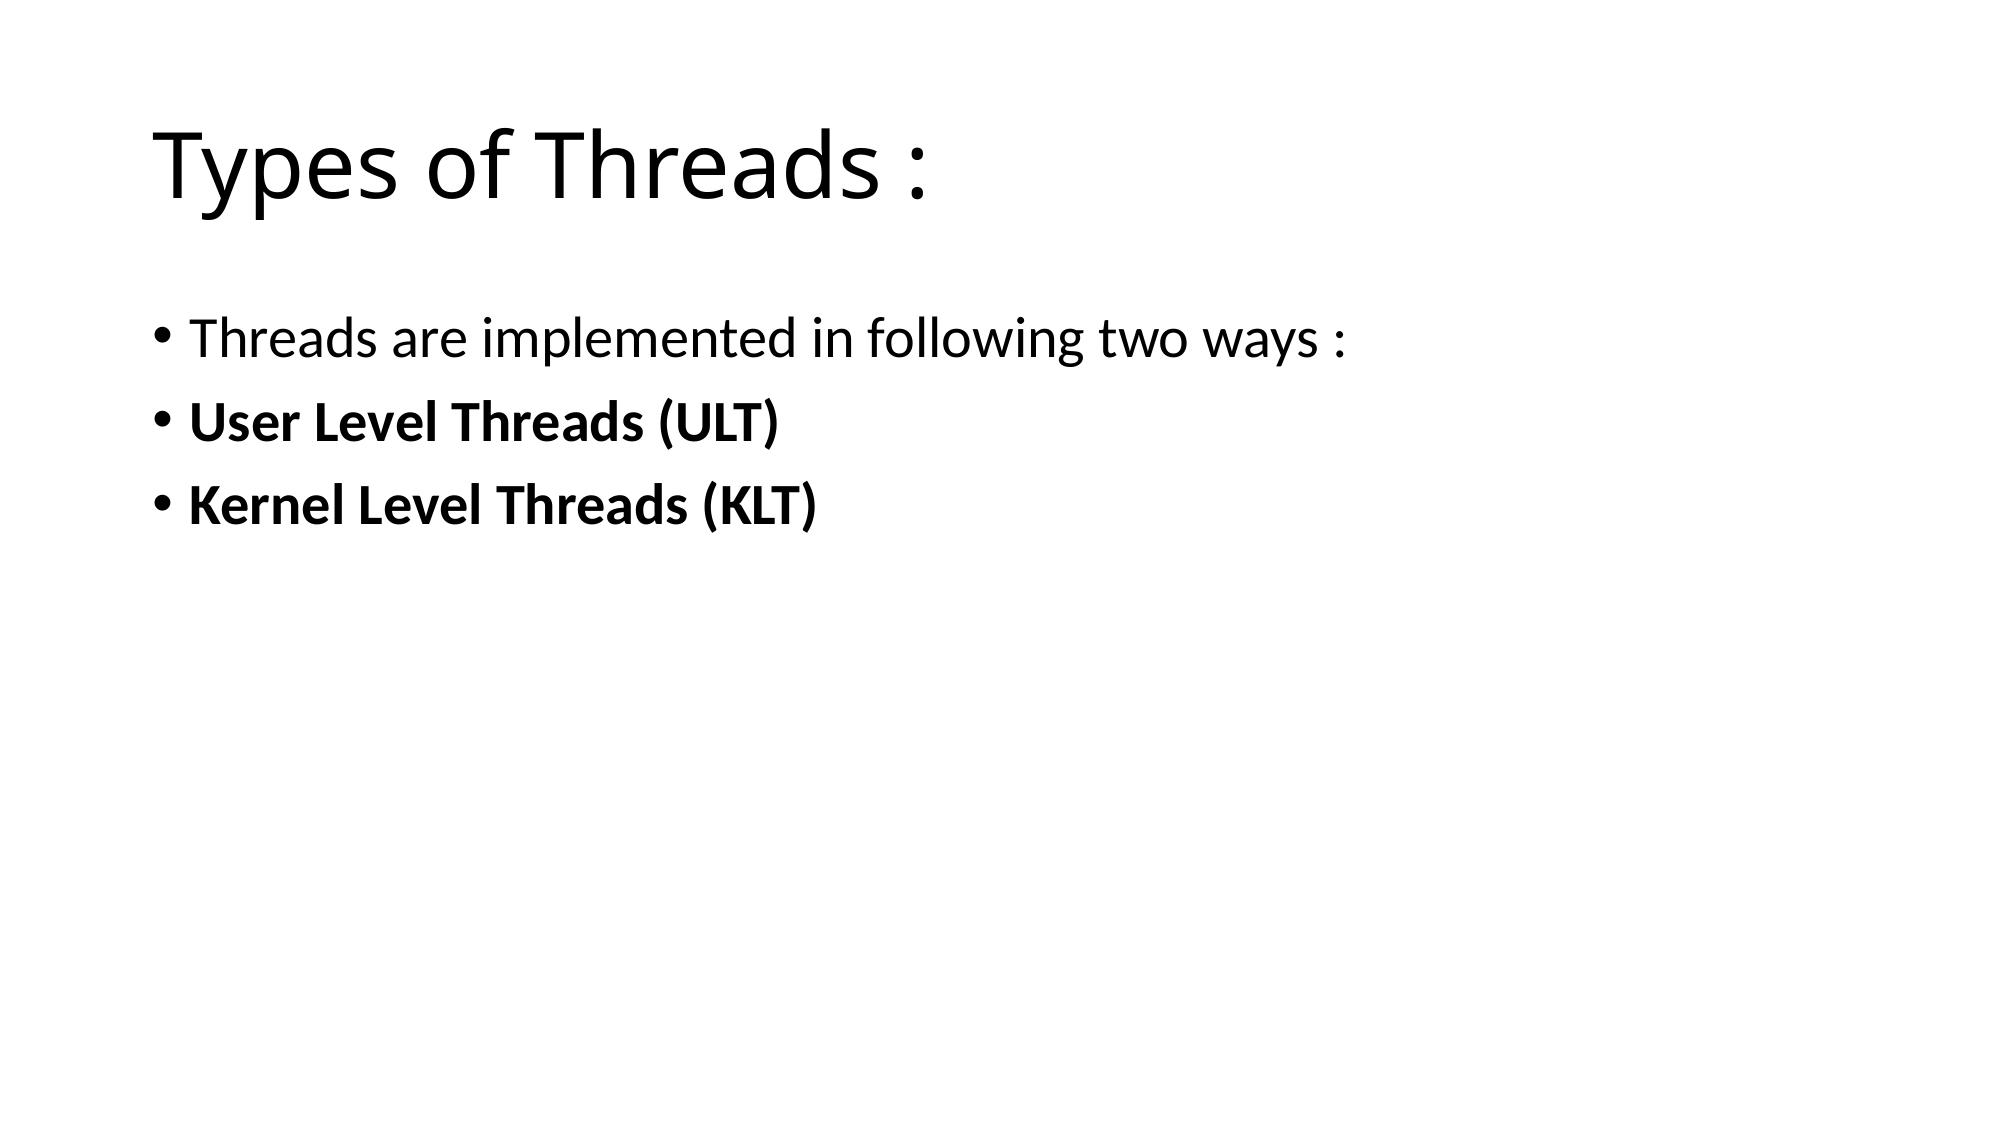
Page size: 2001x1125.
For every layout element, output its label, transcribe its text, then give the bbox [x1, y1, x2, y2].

list Threads are implemented in following two ways : User Level Threads (ULT) Kernel Level Threads (KLT) [137, 299, 1863, 1014]
title Types of Threads : [137, 59, 1863, 278]
